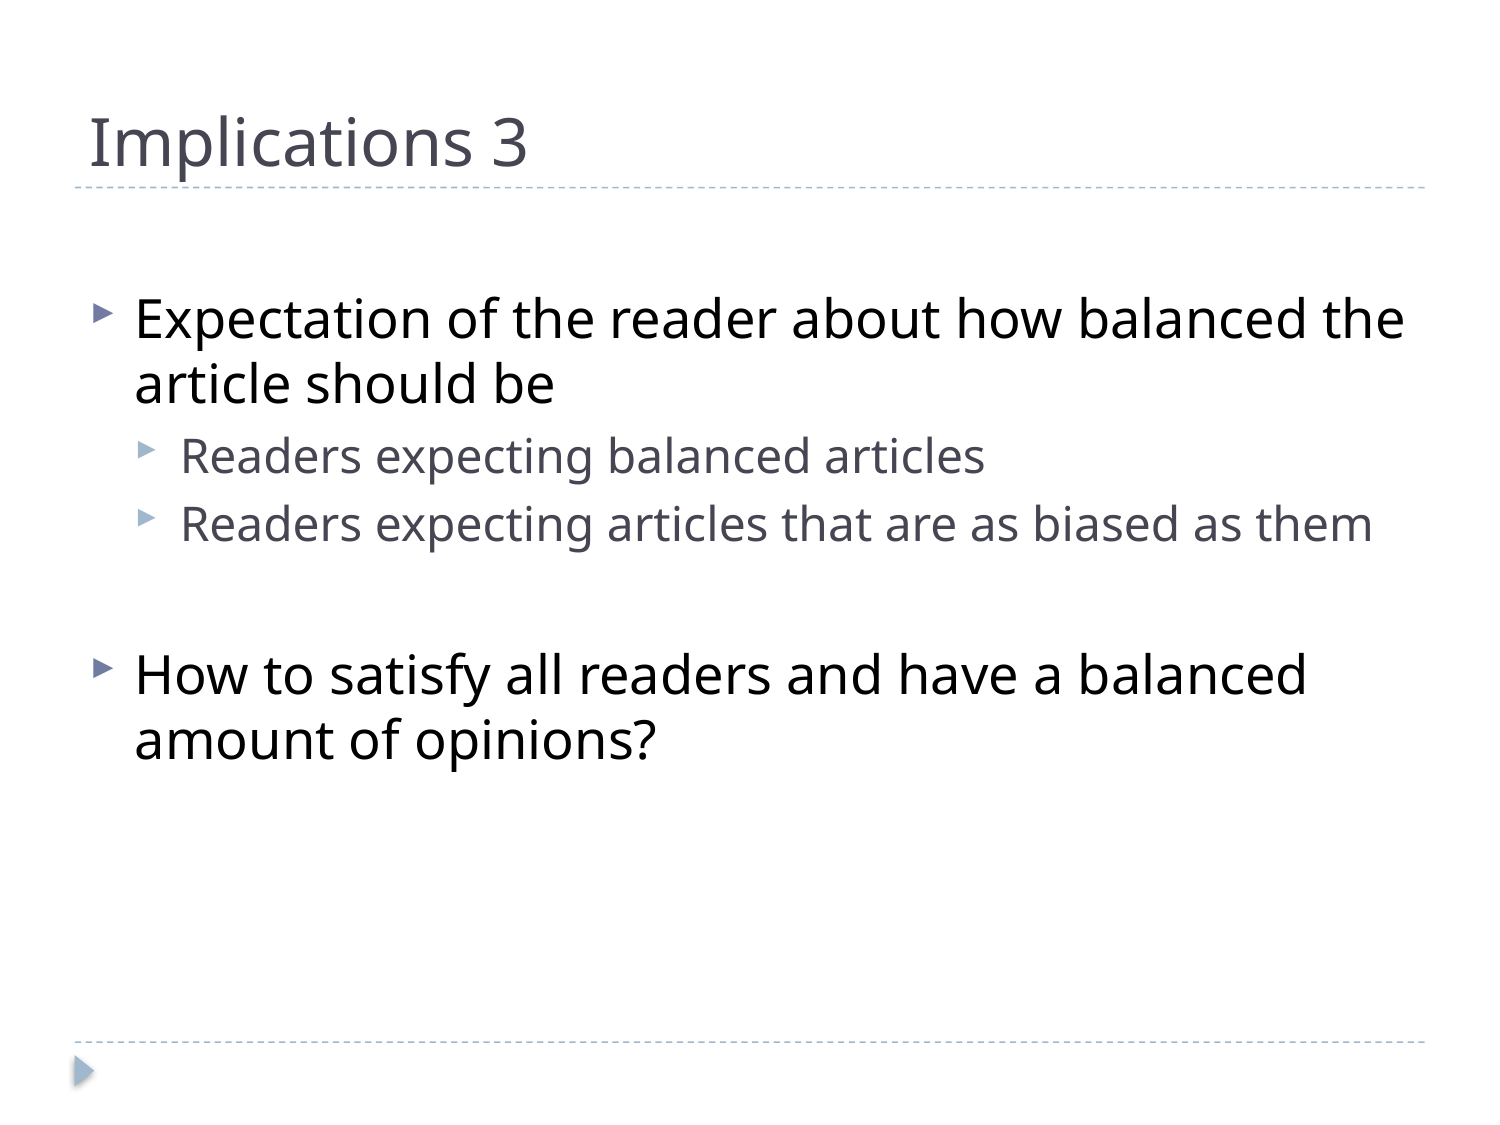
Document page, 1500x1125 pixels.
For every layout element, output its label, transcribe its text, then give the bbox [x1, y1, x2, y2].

title Implications 3 [75, 24, 1425, 188]
list Expectation of the reader about how balanced the article should be Readers expecting balanced articles Readers expecting articles that are as biased as them How to satisfy all readers and have a balanced amount of opinions? [75, 200, 1425, 1010]
